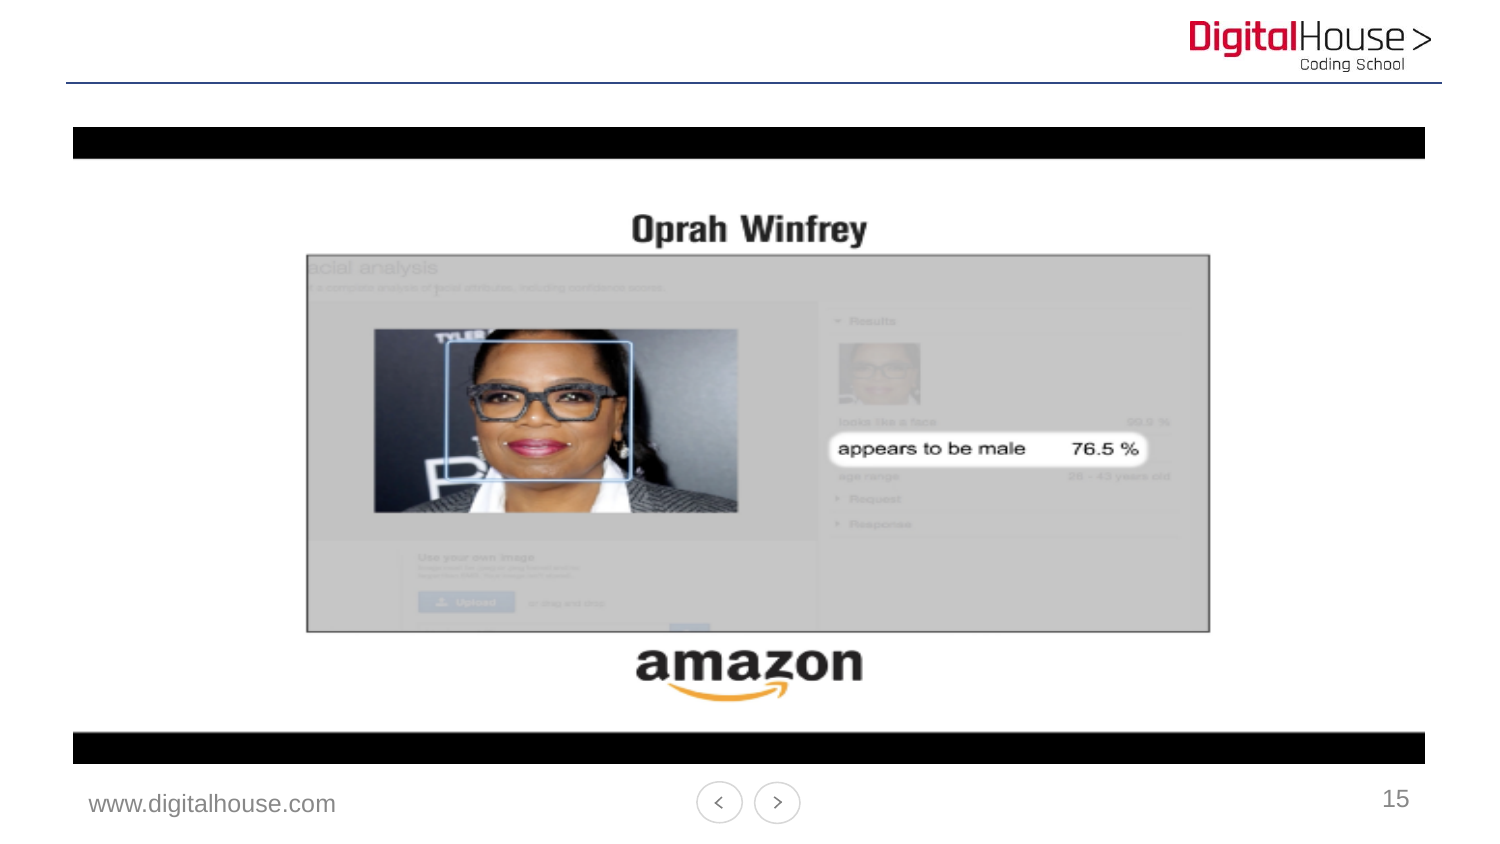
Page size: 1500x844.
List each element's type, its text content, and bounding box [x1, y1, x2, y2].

picture [73, 126, 1426, 764]
picture [1190, 21, 1431, 72]
slide_number 15 [1074, 774, 1425, 820]
